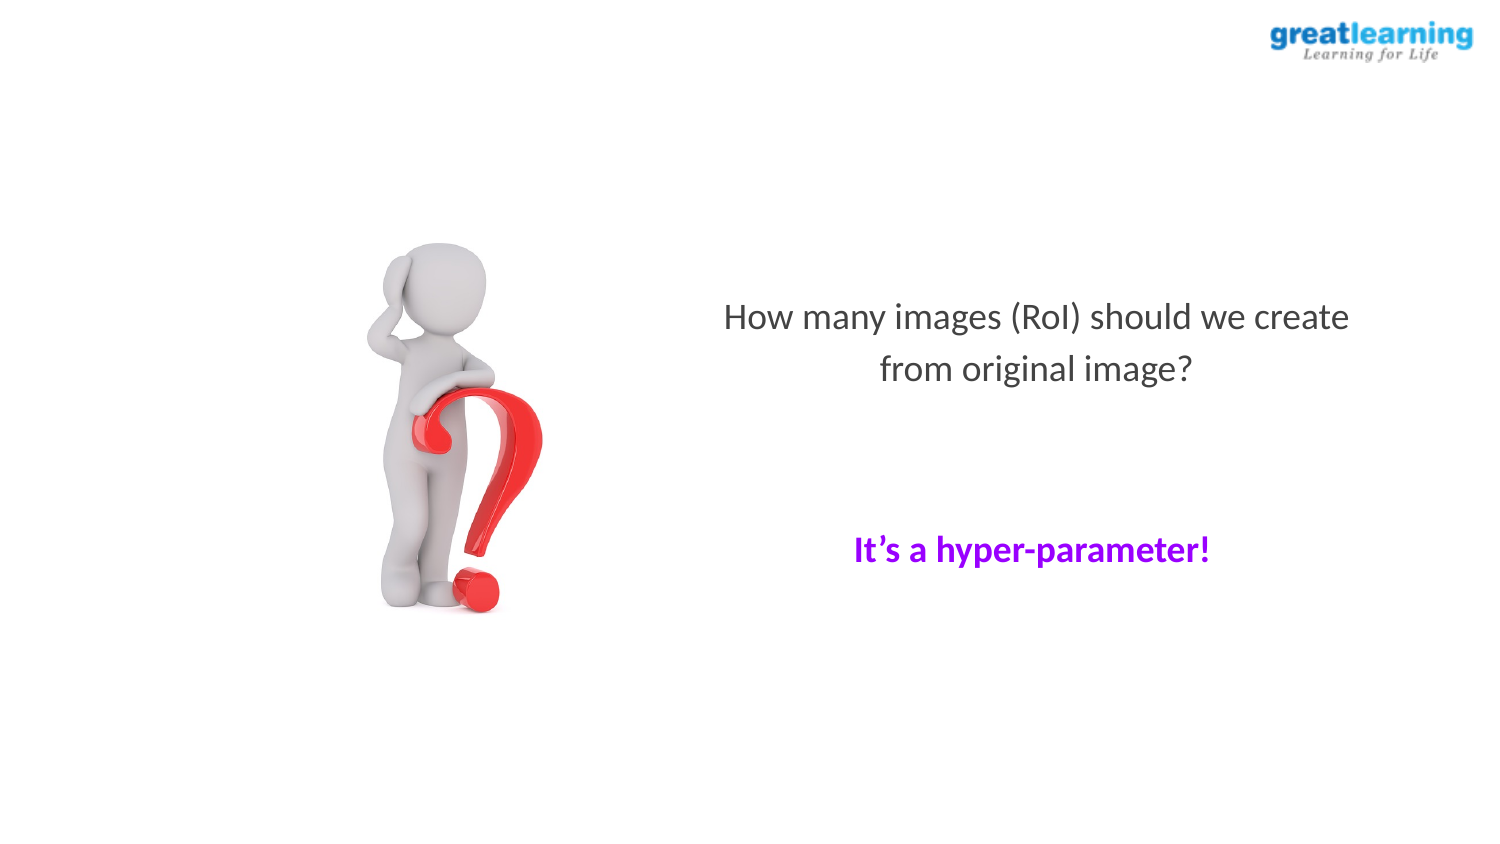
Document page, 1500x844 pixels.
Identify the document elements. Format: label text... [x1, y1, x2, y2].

picture [239, 215, 653, 629]
text_box How many images (RoI) should we create from original image? [693, 248, 1381, 426]
text_box It’s a hyper-parameter! [662, 438, 1403, 656]
picture [1270, 20, 1474, 63]
